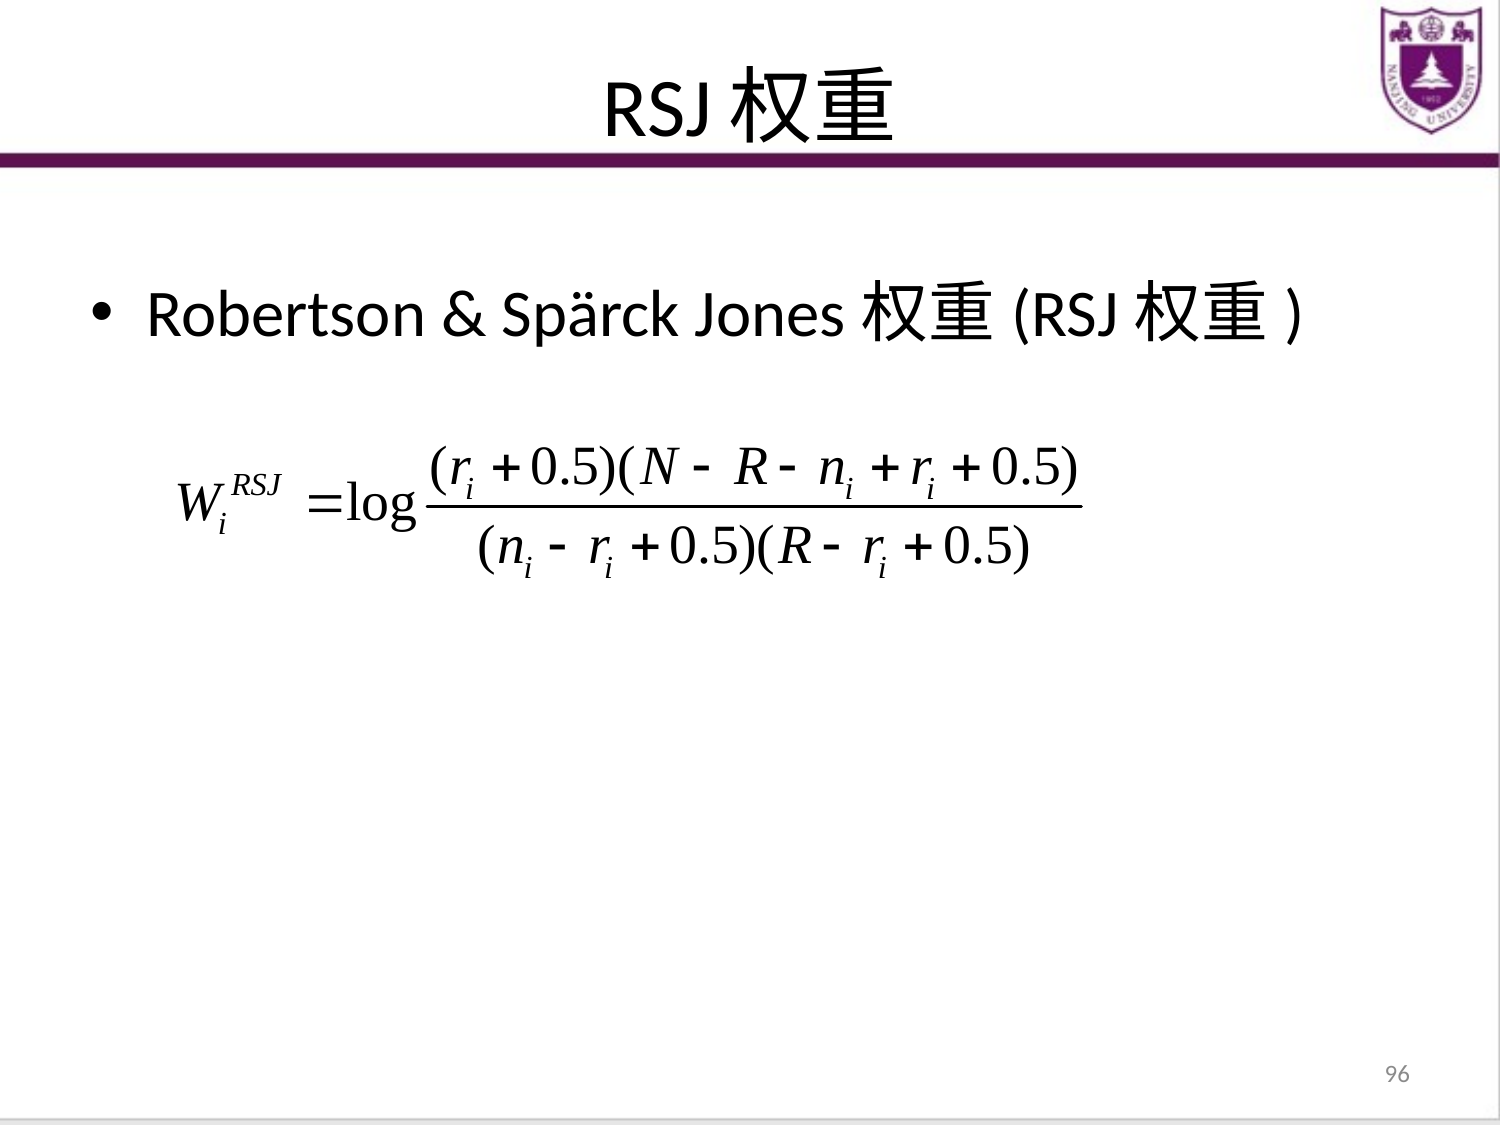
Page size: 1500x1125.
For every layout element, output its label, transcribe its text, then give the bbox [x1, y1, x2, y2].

slide_number 96 [1074, 1042, 1425, 1103]
title RSJ权重 [75, 45, 1425, 161]
picture [0, 1, 1500, 1125]
list Robertson & Spärck Jones权重(RSJ权重) [75, 262, 1425, 1005]
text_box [170, 432, 1093, 590]
